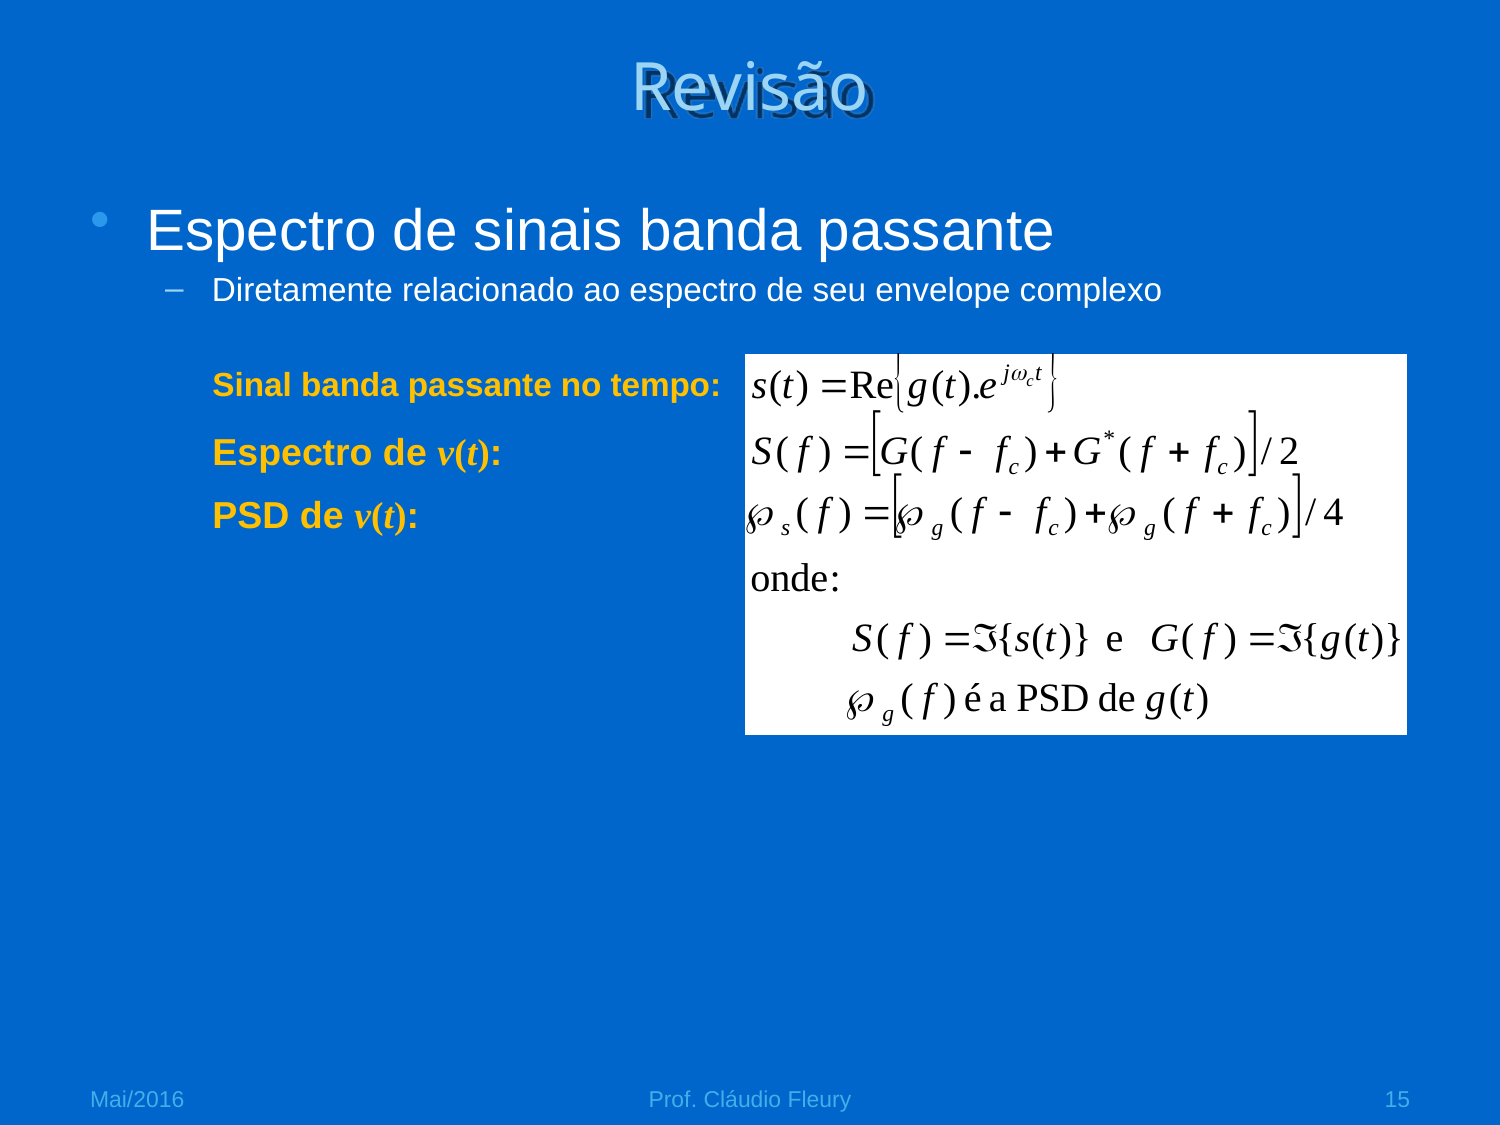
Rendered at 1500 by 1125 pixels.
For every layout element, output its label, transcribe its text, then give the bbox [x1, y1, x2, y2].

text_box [744, 353, 1408, 736]
text_box Sinal banda passante no tempo: [206, 353, 573, 413]
footer Prof. Cláudio Fleury [512, 1077, 988, 1118]
title Revisão [75, 19, 1425, 149]
slide_number 15 [1074, 1077, 1425, 1118]
text_box Espectro de v(t): [206, 420, 573, 480]
list Espectro de sinais banda passante Diretamente relacionado ao espectro de seu envelope complexo [75, 184, 1425, 1059]
slide_number Mai/2016 [75, 1077, 425, 1118]
text_box PSD de v(t): [206, 483, 573, 543]
